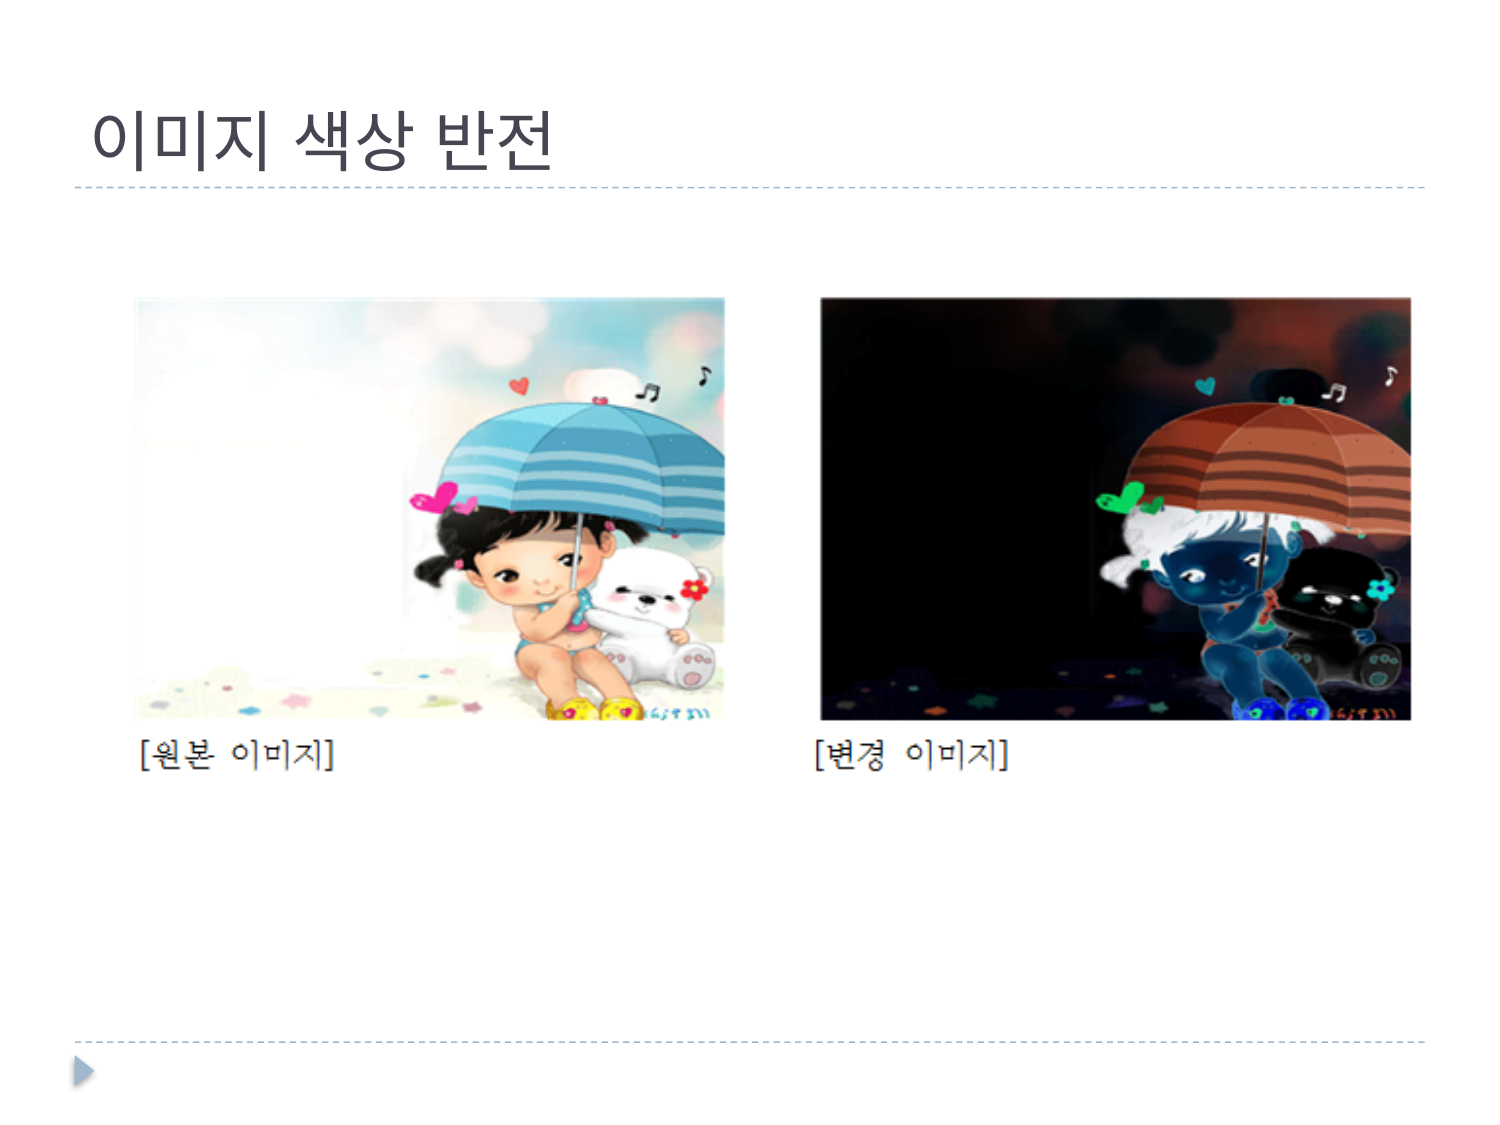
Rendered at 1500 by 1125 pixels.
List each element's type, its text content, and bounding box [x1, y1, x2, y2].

picture [92, 278, 1464, 788]
title 이미지 색상 반전 [75, 24, 1425, 188]
